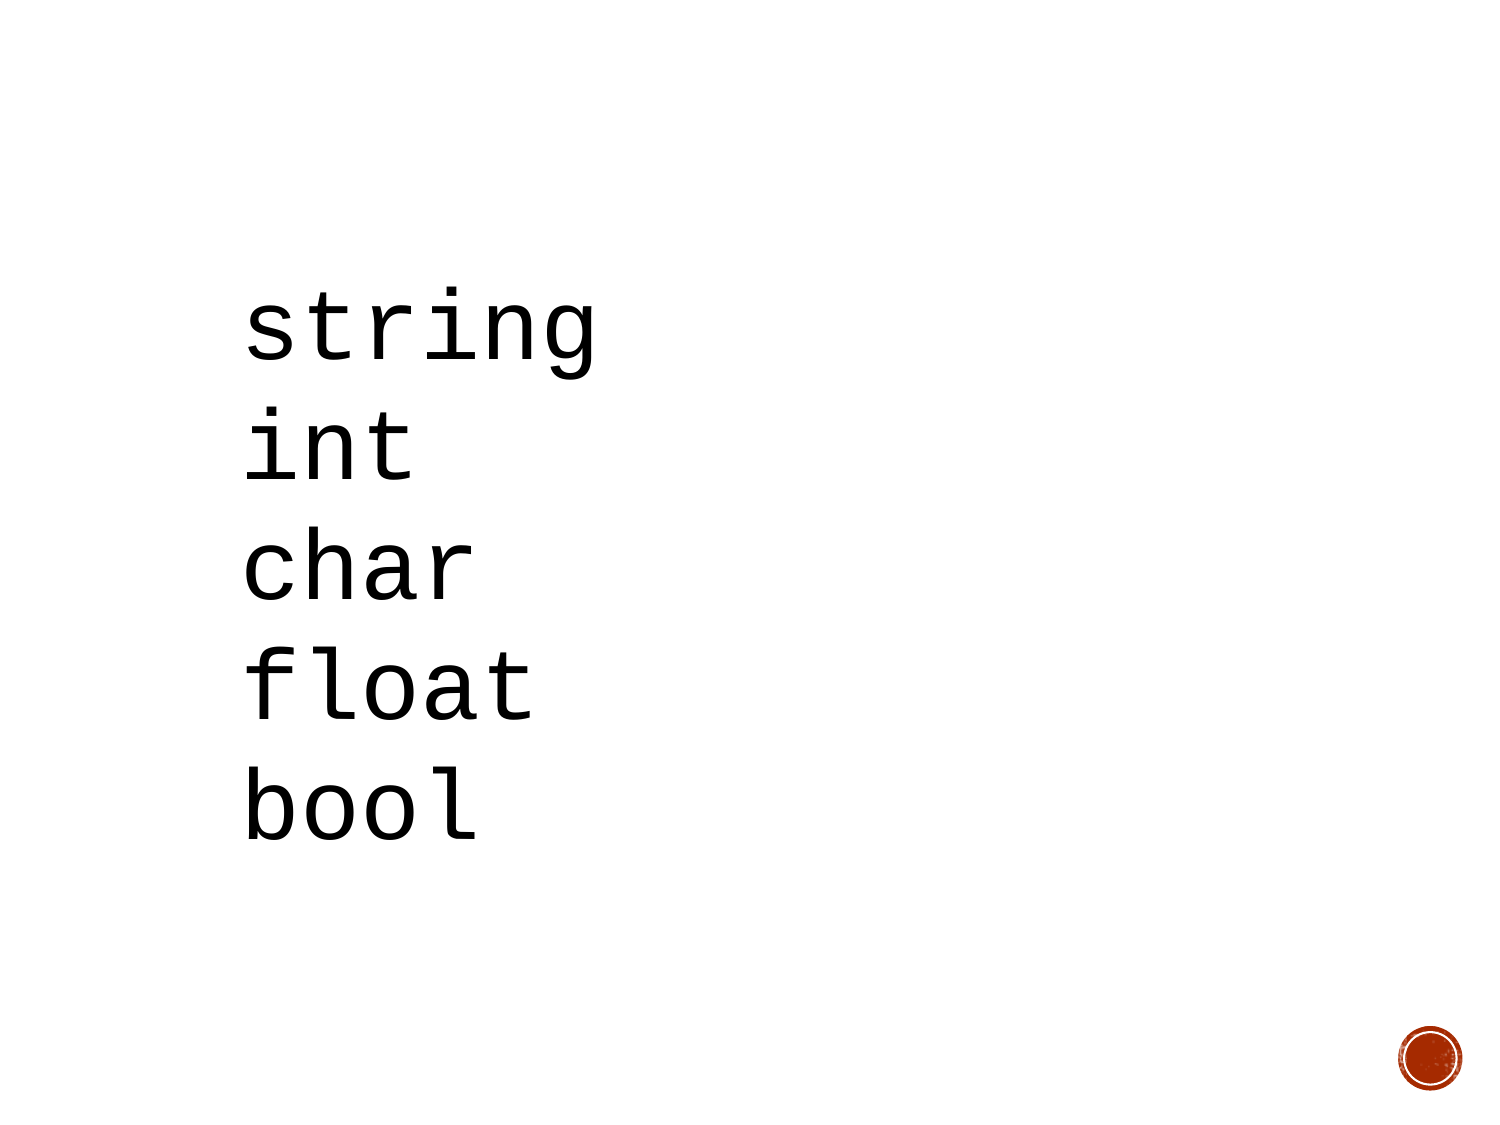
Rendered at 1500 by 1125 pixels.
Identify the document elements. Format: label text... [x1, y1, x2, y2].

text_box string int char float bool [225, 251, 1259, 867]
